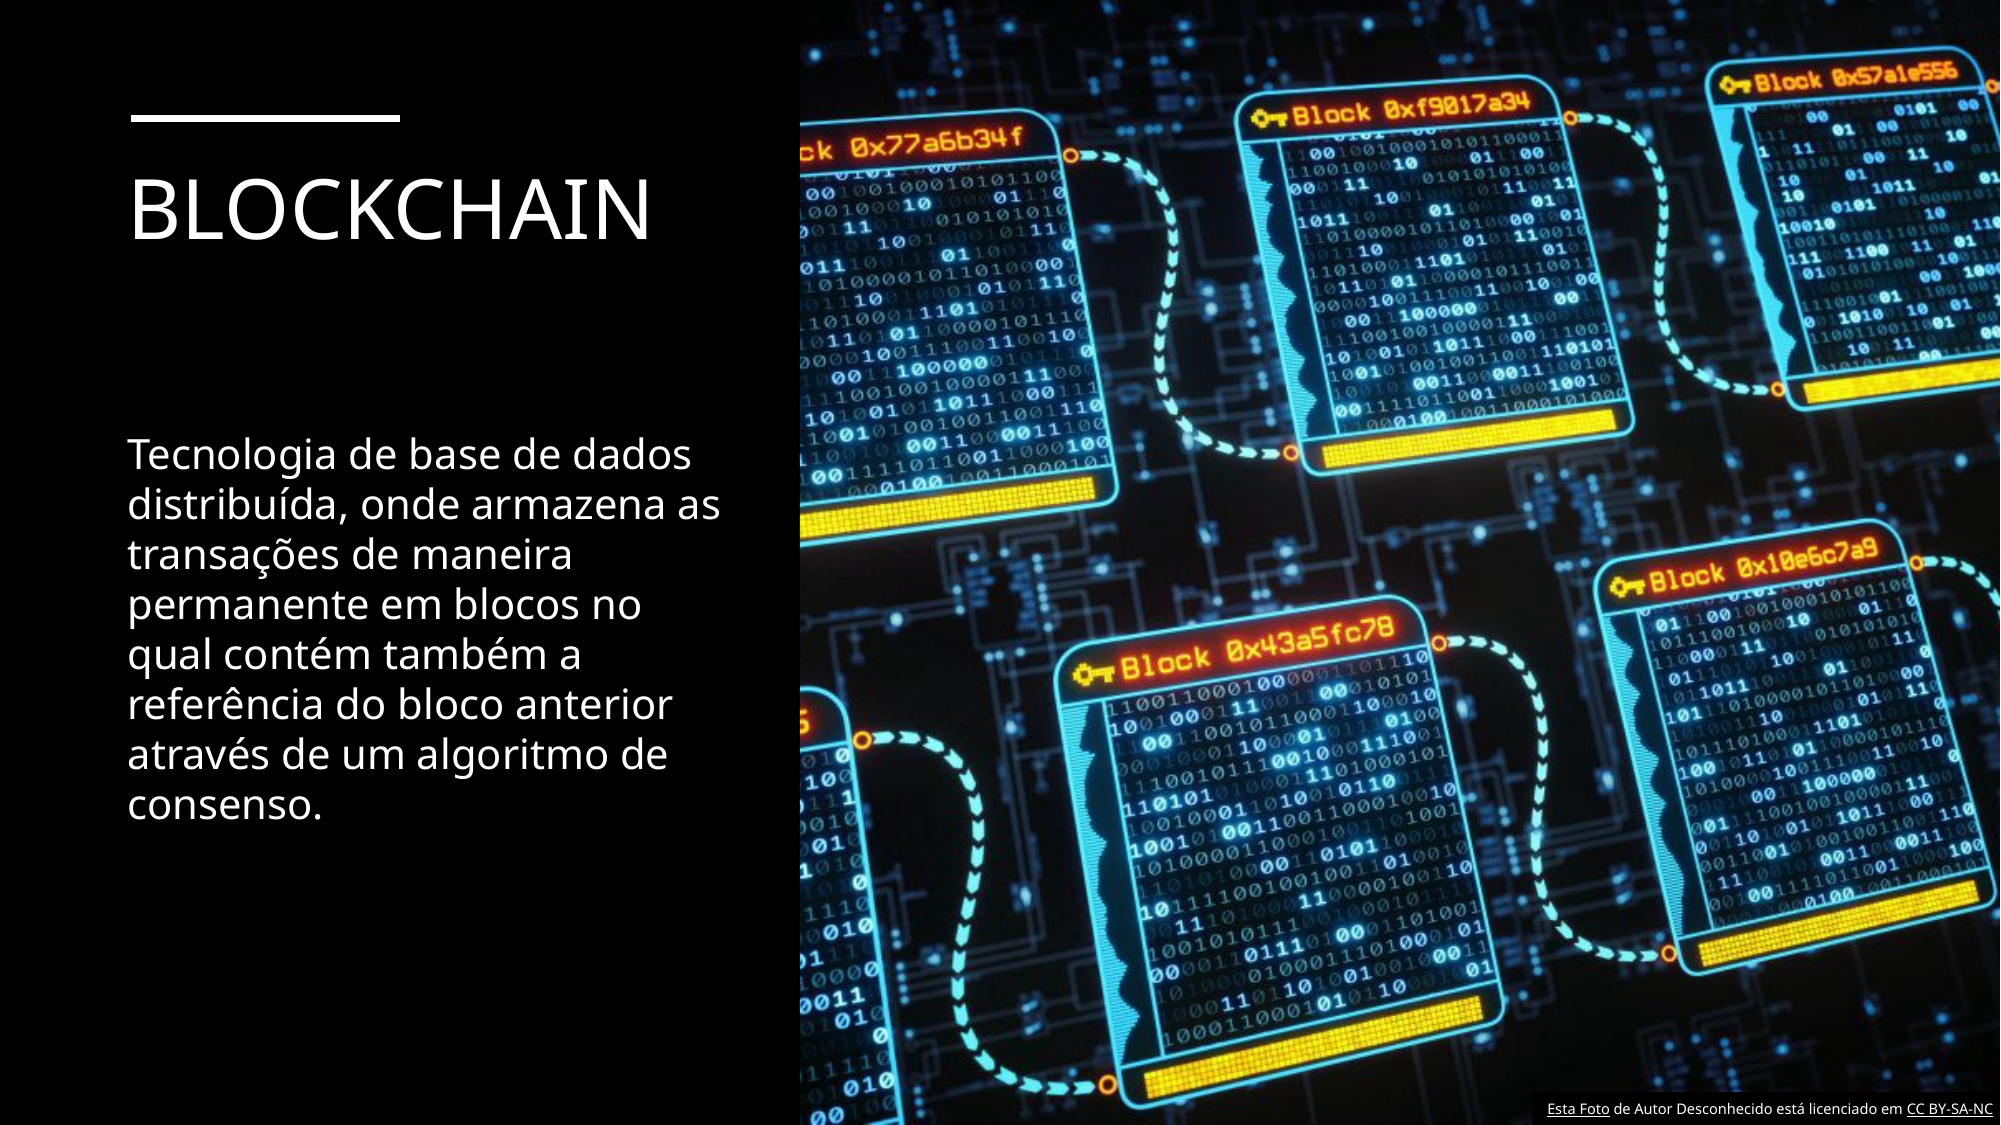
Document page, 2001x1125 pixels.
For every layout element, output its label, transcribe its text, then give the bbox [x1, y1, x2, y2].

picture [799, 0, 2000, 1125]
text_box Tecnologia de base de dados distribuída, onde armazena as transações de maneira permanente em blocos no qual contém também a referência do bloco anterior através de um algoritmo de consenso. [112, 419, 745, 835]
title BLOCKCHAIN [112, 149, 707, 419]
text_box [0, 0, 799, 1125]
